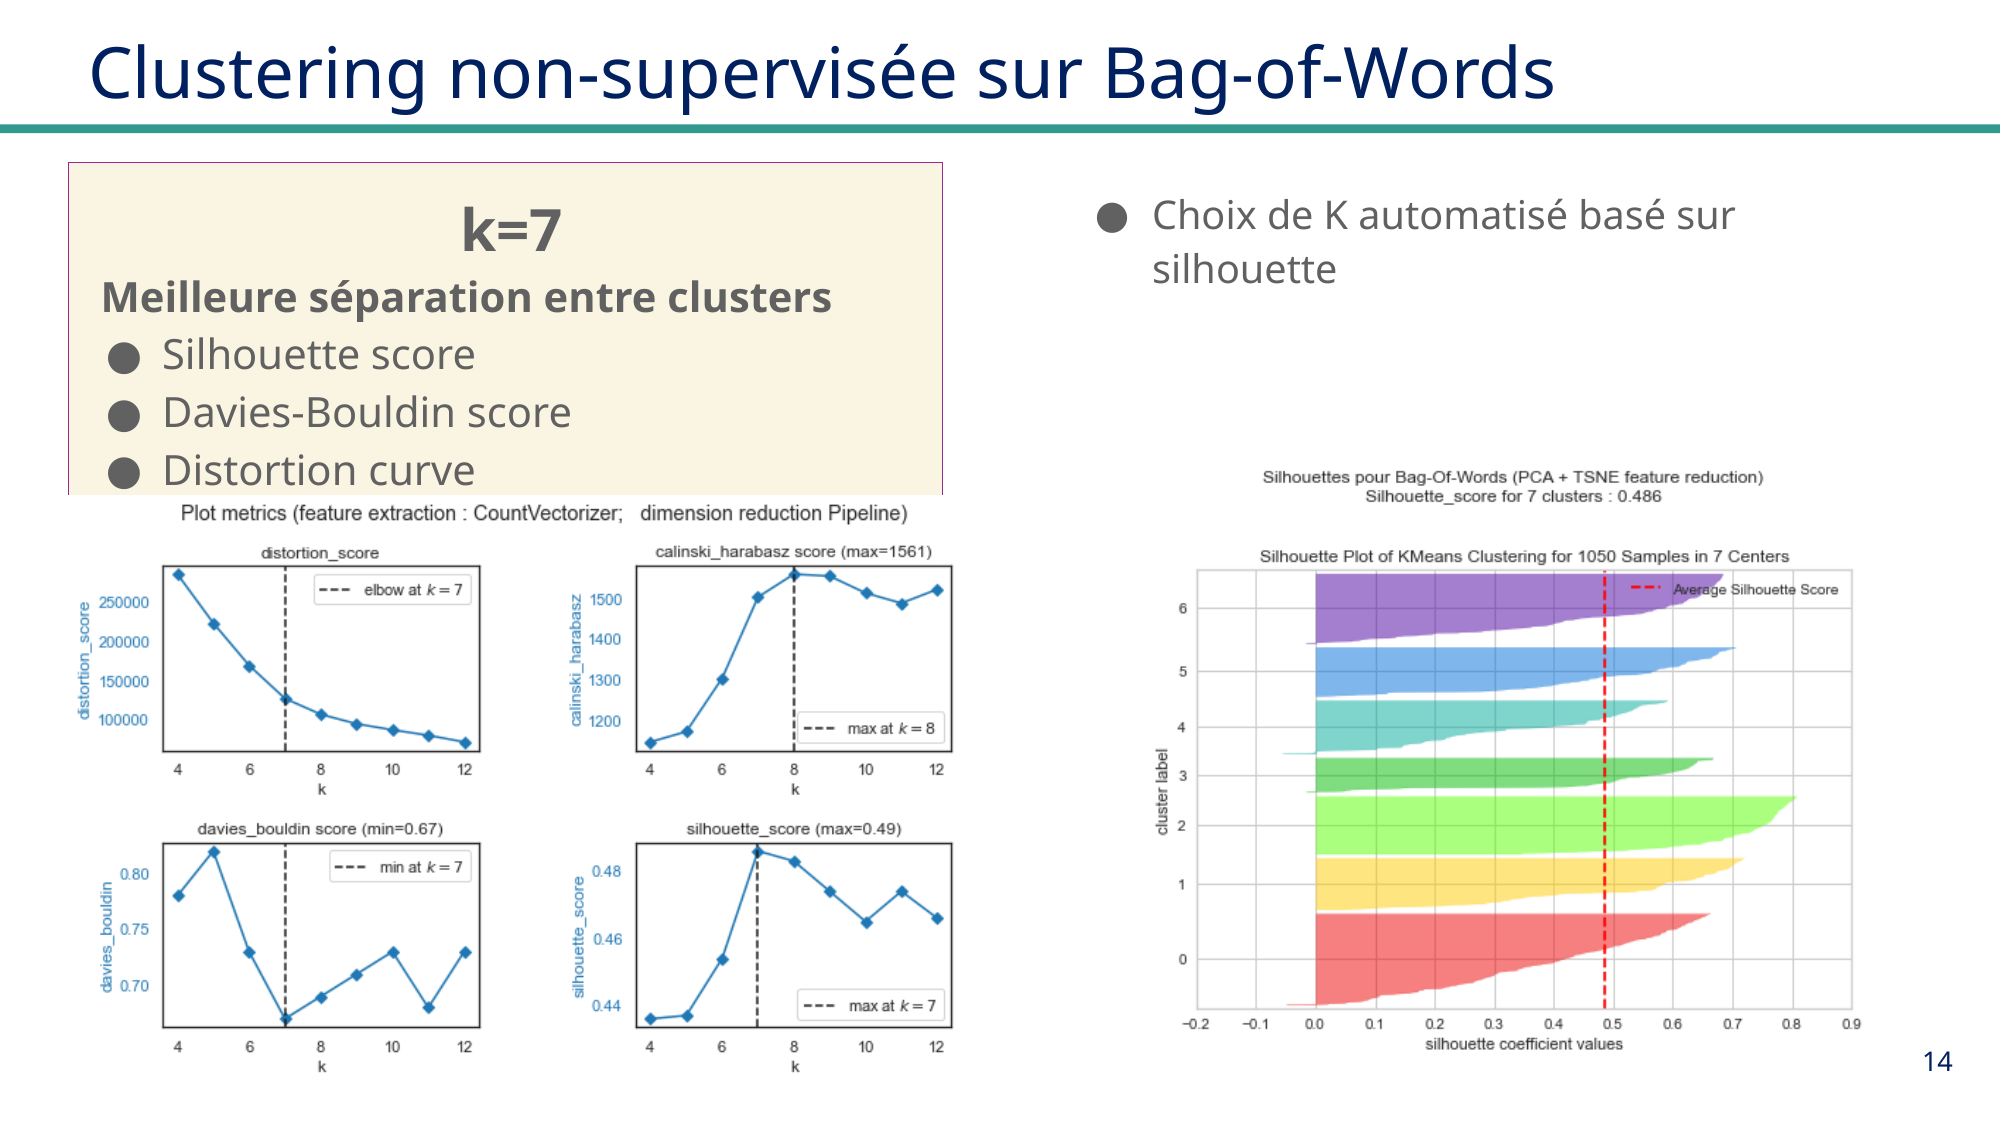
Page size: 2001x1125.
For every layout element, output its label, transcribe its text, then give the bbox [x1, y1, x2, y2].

picture [67, 495, 961, 1085]
picture [1146, 461, 1872, 1064]
list k=7 Meilleure séparation entre clusters Silhouette score Davies-Bouldin score Distortion curve [68, 162, 943, 493]
title Clustering non-supervisée sur Bag-of-Words [68, 7, 1932, 134]
slide_number 14 [1853, 1019, 1974, 1106]
list Choix de K automatisé basé sur silhouette [1056, 162, 1932, 1035]
